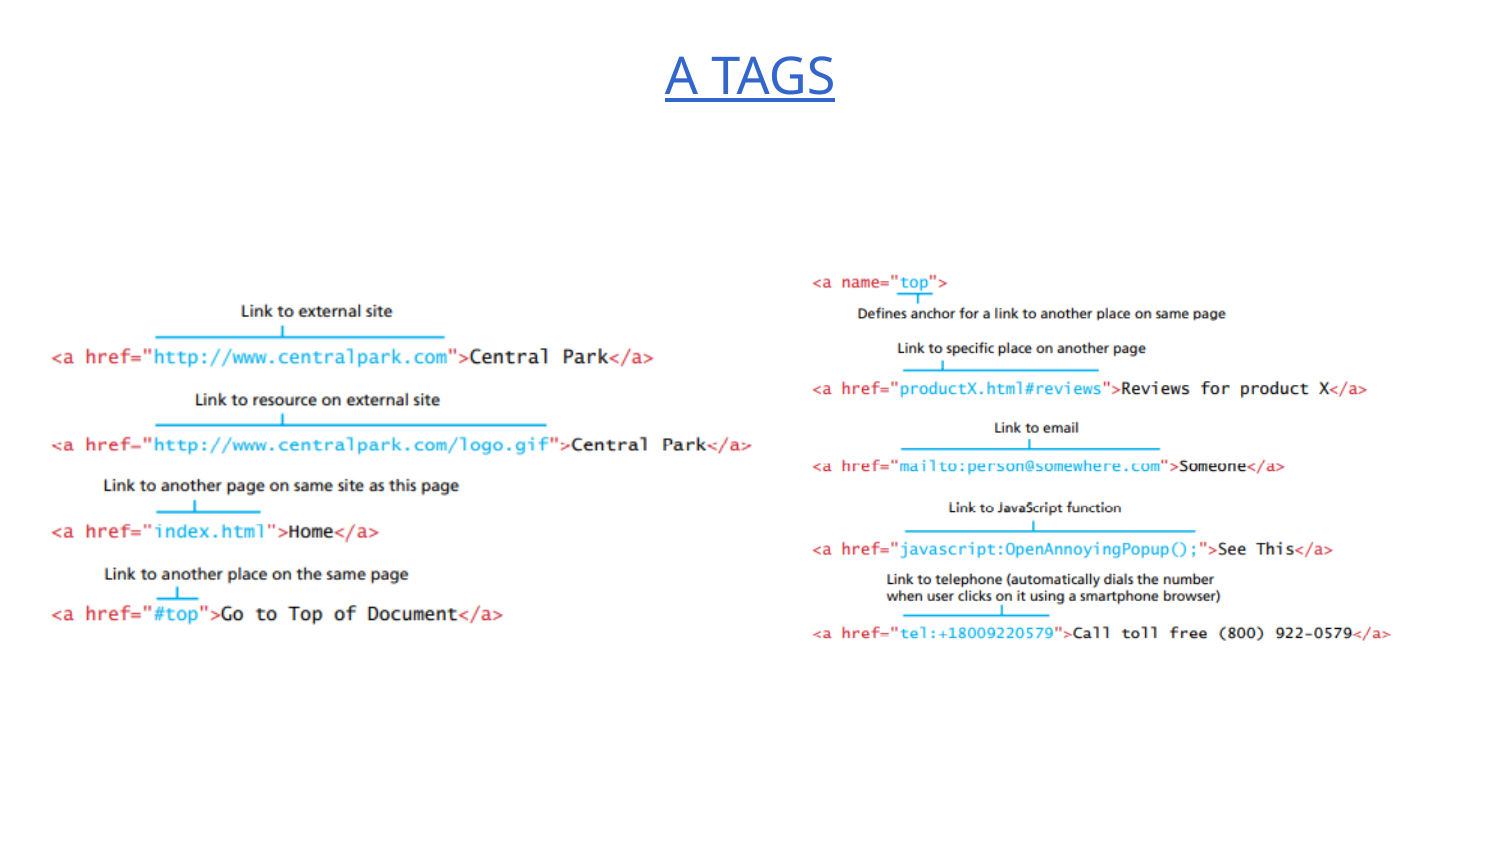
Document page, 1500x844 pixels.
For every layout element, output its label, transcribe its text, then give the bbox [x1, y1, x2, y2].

title A TAGS [0, 37, 1500, 110]
picture [789, 271, 1500, 669]
picture [24, 296, 788, 638]
